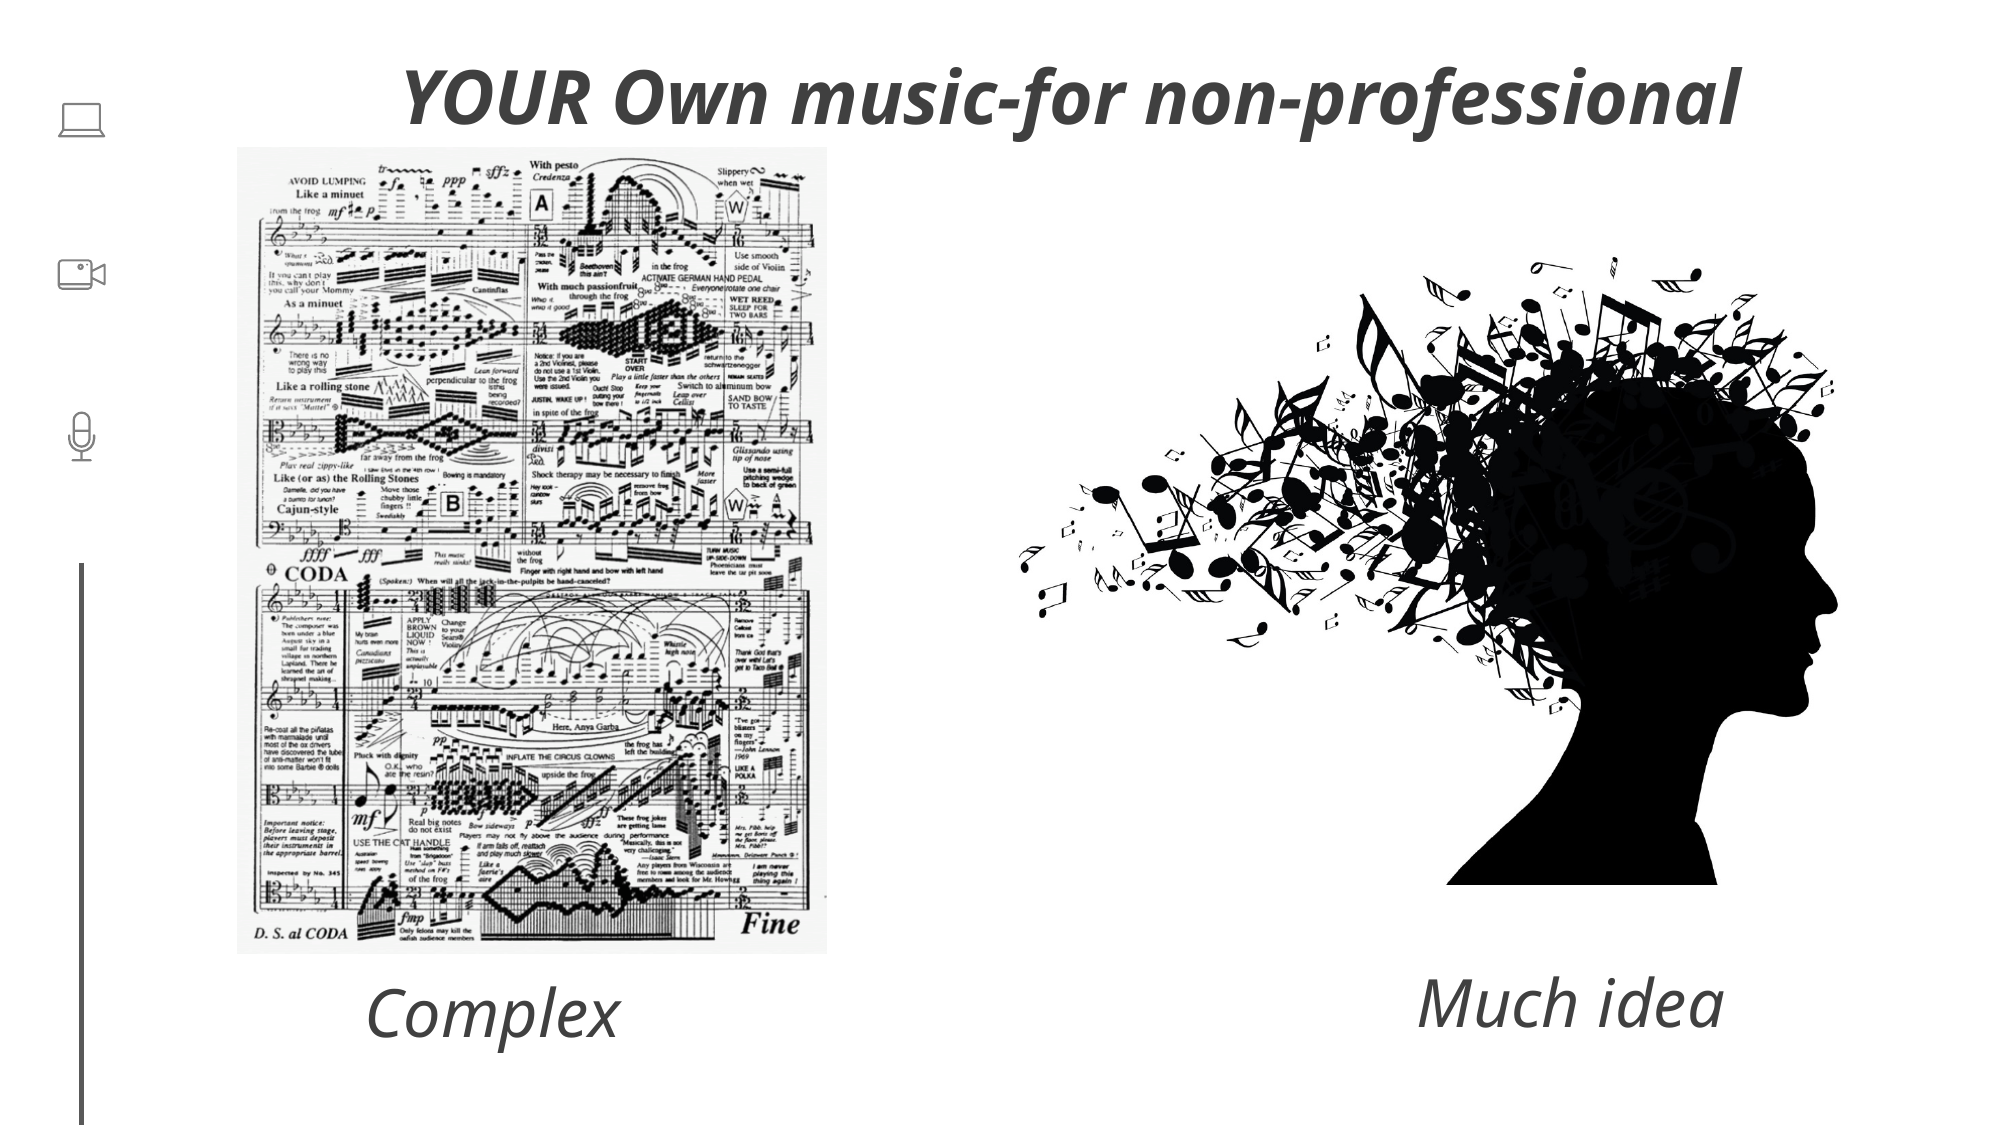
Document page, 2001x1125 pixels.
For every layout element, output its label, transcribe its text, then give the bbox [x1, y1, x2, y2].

text_box Complex [349, 963, 637, 1059]
picture [237, 147, 827, 954]
picture [984, 217, 1914, 885]
text_box Much idea [1402, 953, 1741, 1049]
text_box YOUR Own music-for non-professional [384, 41, 1757, 147]
